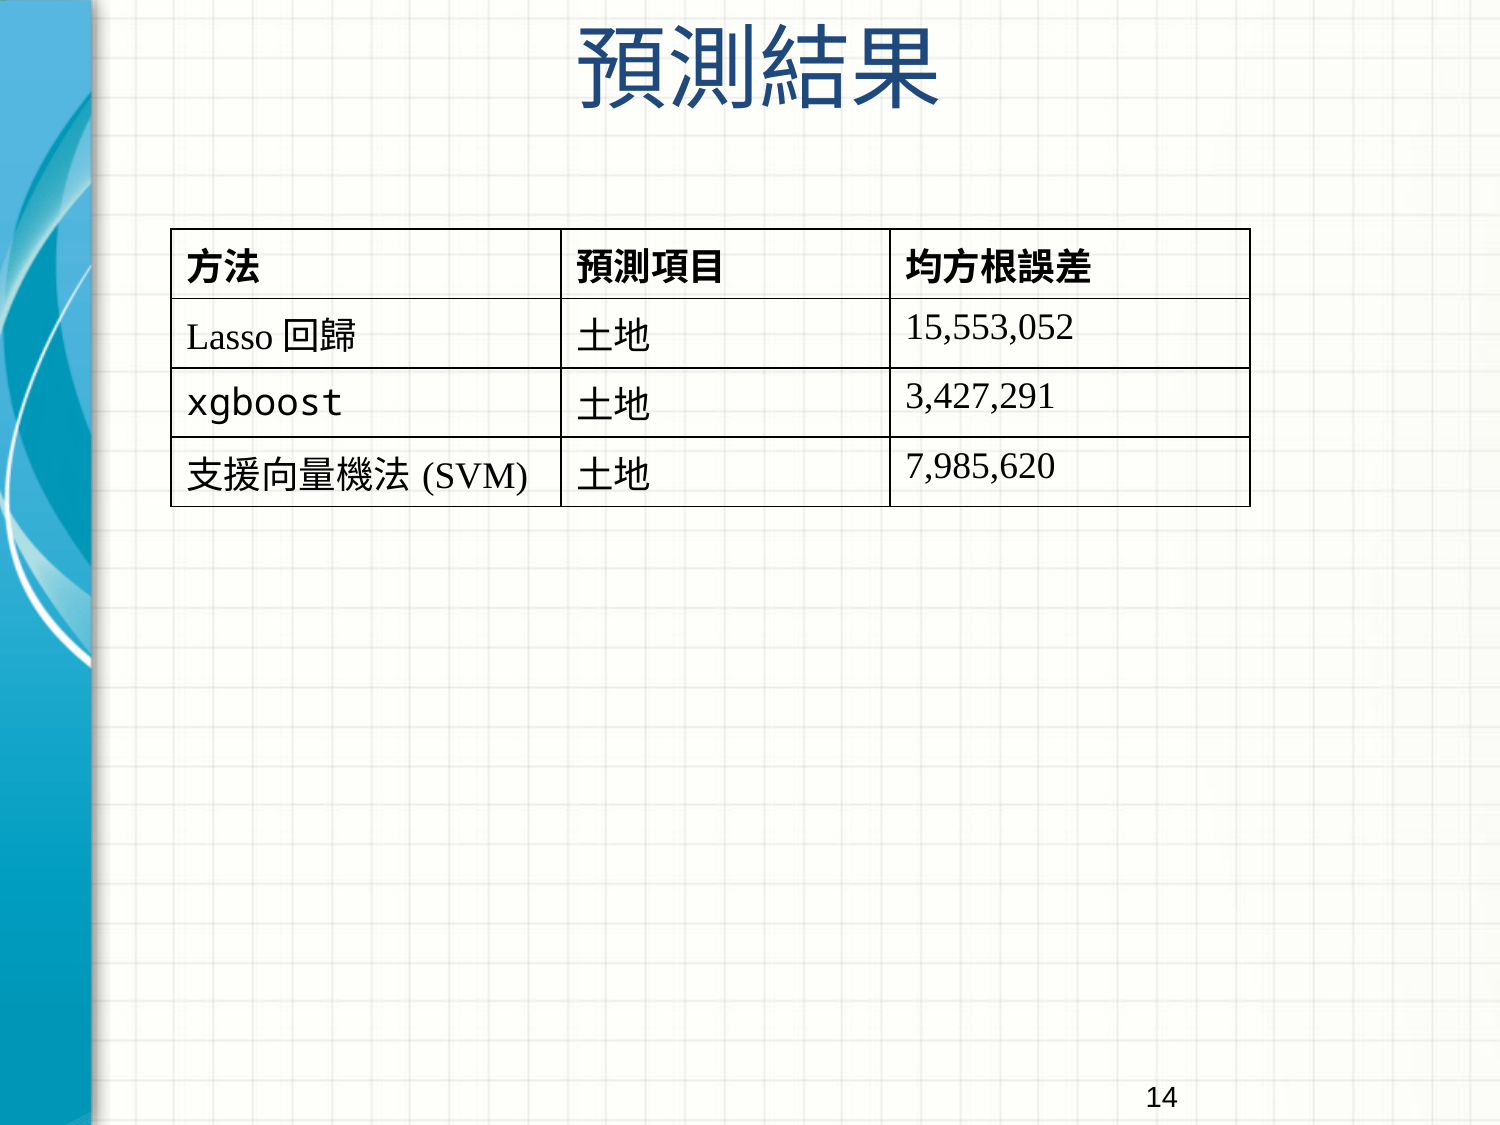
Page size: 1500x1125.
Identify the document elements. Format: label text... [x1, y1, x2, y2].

table_cell 15,553,052 [891, 299, 1249, 367]
table_header 方法 [172, 230, 560, 298]
table_header 均方根誤差 [891, 230, 1249, 298]
text_box 預測結果 [53, 2, 1466, 180]
table_cell 3,427,291 [891, 369, 1249, 436]
picture [0, 0, 1500, 1125]
table_cell Lasso回歸 [172, 299, 560, 367]
table_cell xgboost [172, 369, 560, 436]
text_box 14 [1130, 1070, 1481, 1125]
table_header 預測項目 [562, 230, 889, 298]
table_cell 土地 [562, 438, 889, 506]
table_cell 支援向量機法(SVM) [172, 438, 560, 506]
table_cell 7,985,620 [891, 438, 1249, 506]
table_cell 土地 [562, 299, 889, 367]
table_cell 土地 [562, 369, 889, 436]
